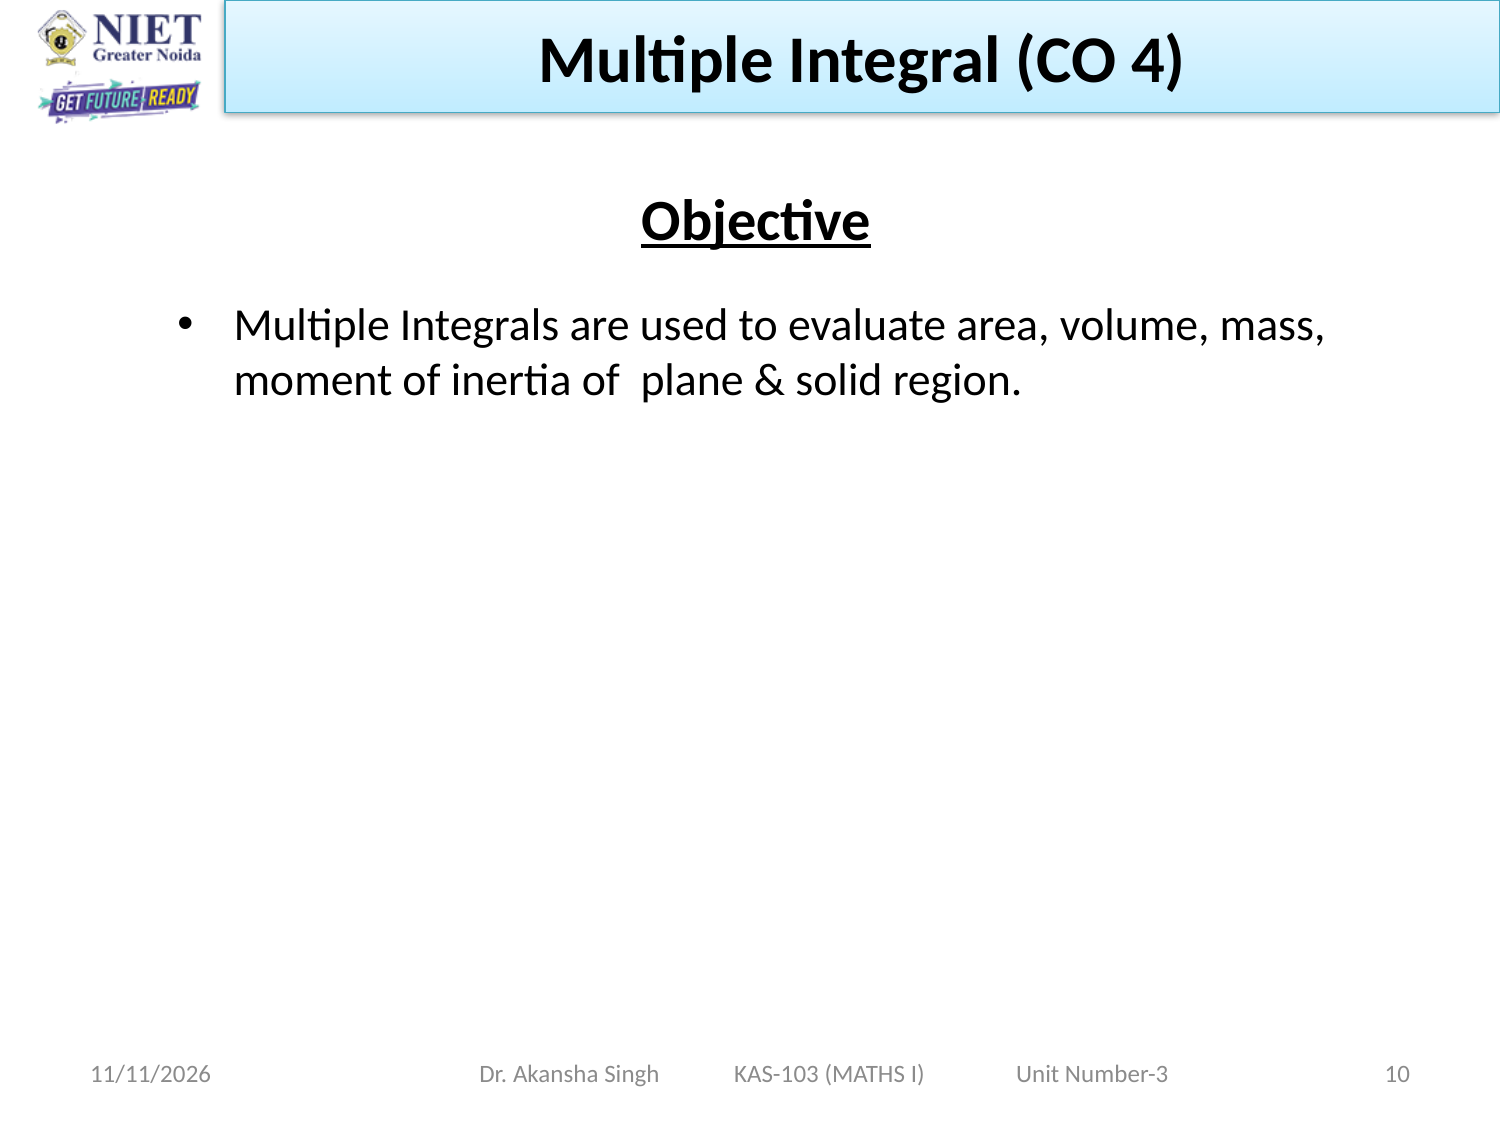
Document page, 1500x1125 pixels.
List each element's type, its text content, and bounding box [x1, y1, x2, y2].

footer Dr. Akansha Singh KAS-103 (MATHS I) Unit Number-3 [412, 1042, 1238, 1103]
picture [0, 0, 238, 135]
slide_number 10 [1238, 1042, 1425, 1103]
text_box Multiple Integrals are used to evaluate area, volume, mass, moment of inertia of plane & solid region. [162, 287, 1388, 413]
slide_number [75, 1042, 412, 1103]
text_box Multiple Integral (CO 4) [238, 0, 1500, 113]
text_box Objective [626, 174, 887, 260]
